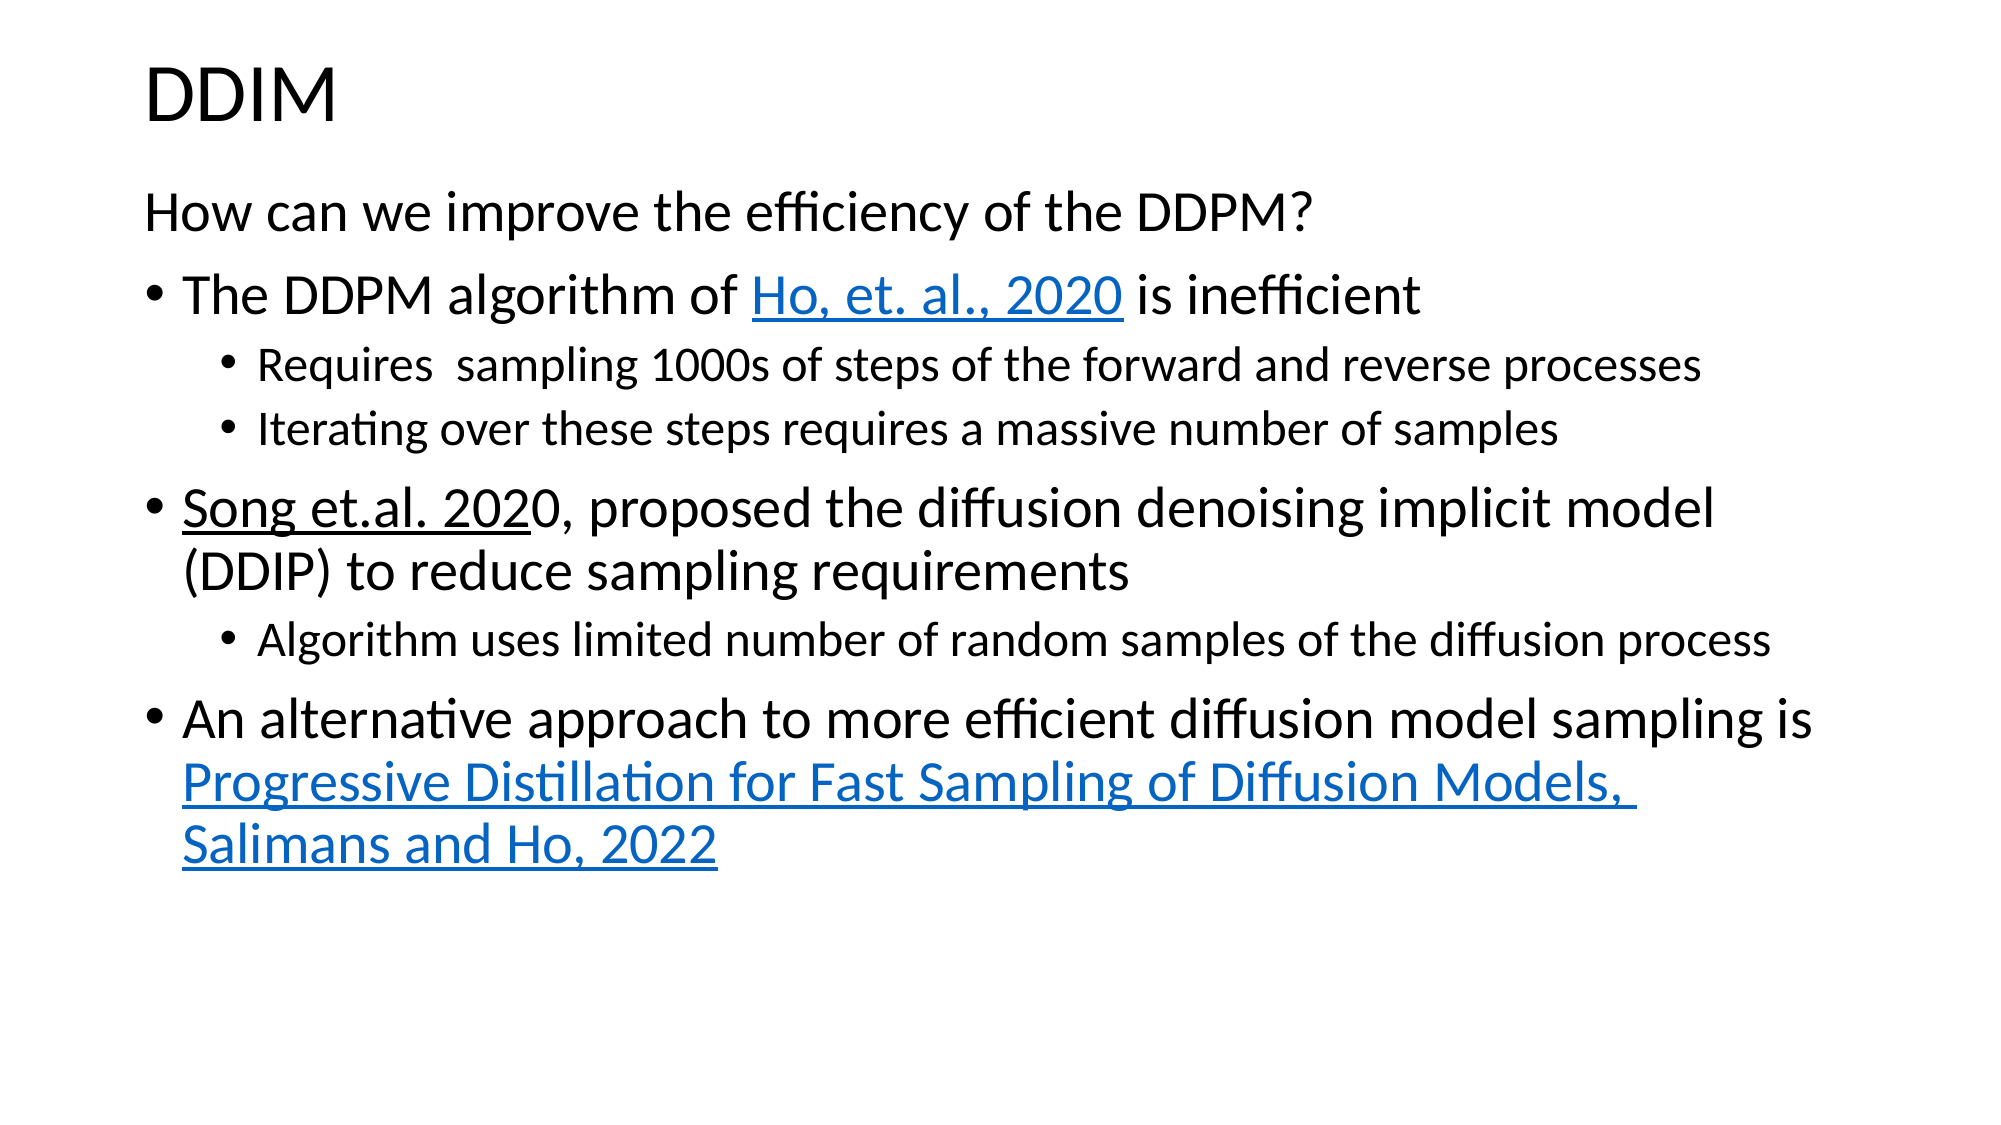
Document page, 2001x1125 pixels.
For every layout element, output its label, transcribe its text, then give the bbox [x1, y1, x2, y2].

title DDIM [129, 22, 1855, 166]
list How can we improve the efficiency of the DDPM? The DDPM algorithm of Ho, et. al., 2020 is inefficient Requires sampling 1000s of steps of the forward and reverse processes Iterating over these steps requires a massive number of samples Song et.al. 2020, proposed the diffusion denoising implicit model (DDIP) to reduce sampling requirements Algorithm uses limited number of random samples of the diffusion process An alternative approach to more efficient diffusion model sampling is Progressive Distillation for Fast Sampling of Diffusion Models, Salimans and Ho, 2022 [129, 173, 1855, 1096]
